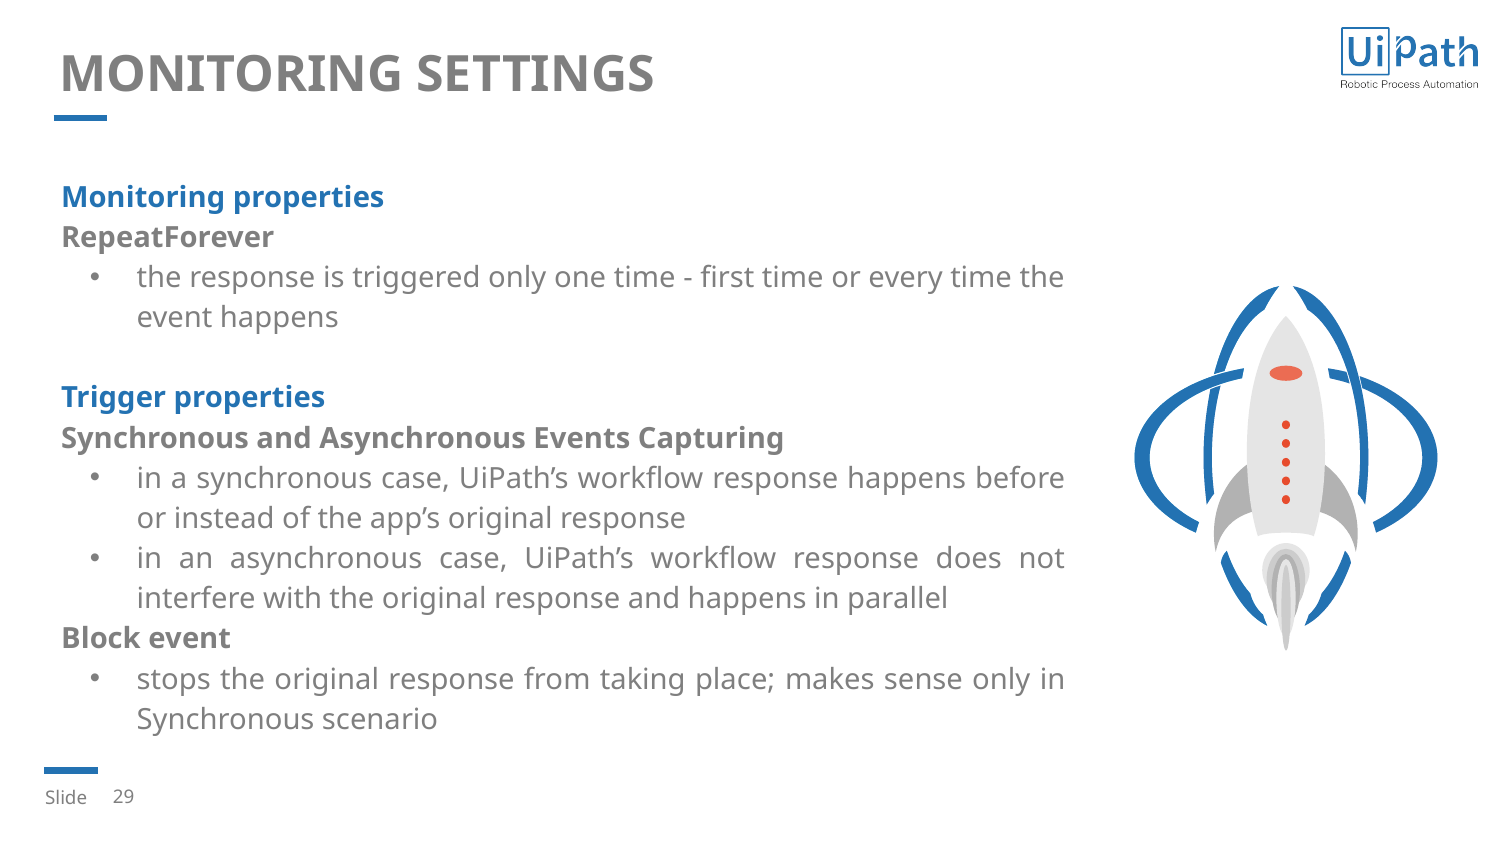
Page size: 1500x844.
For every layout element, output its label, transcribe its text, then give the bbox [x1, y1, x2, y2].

title MONITORING SETTINGS [44, 40, 1212, 102]
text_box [1134, 285, 1438, 651]
text_box Monitoring properties RepeatForever the response is triggered only one time - first time or every time the event happens Trigger properties Synchronous and Asynchronous Events Capturing in a synchronous case, UiPath’s workflow response happens before or instead of the app’s original response in an asynchronous case, UiPath’s workflow response does not interfere with the original response and happens in parallel Block event stops the original response from taking place; makes sense only in Synchronous scenario [61, 116, 1081, 791]
picture [1341, 27, 1478, 88]
